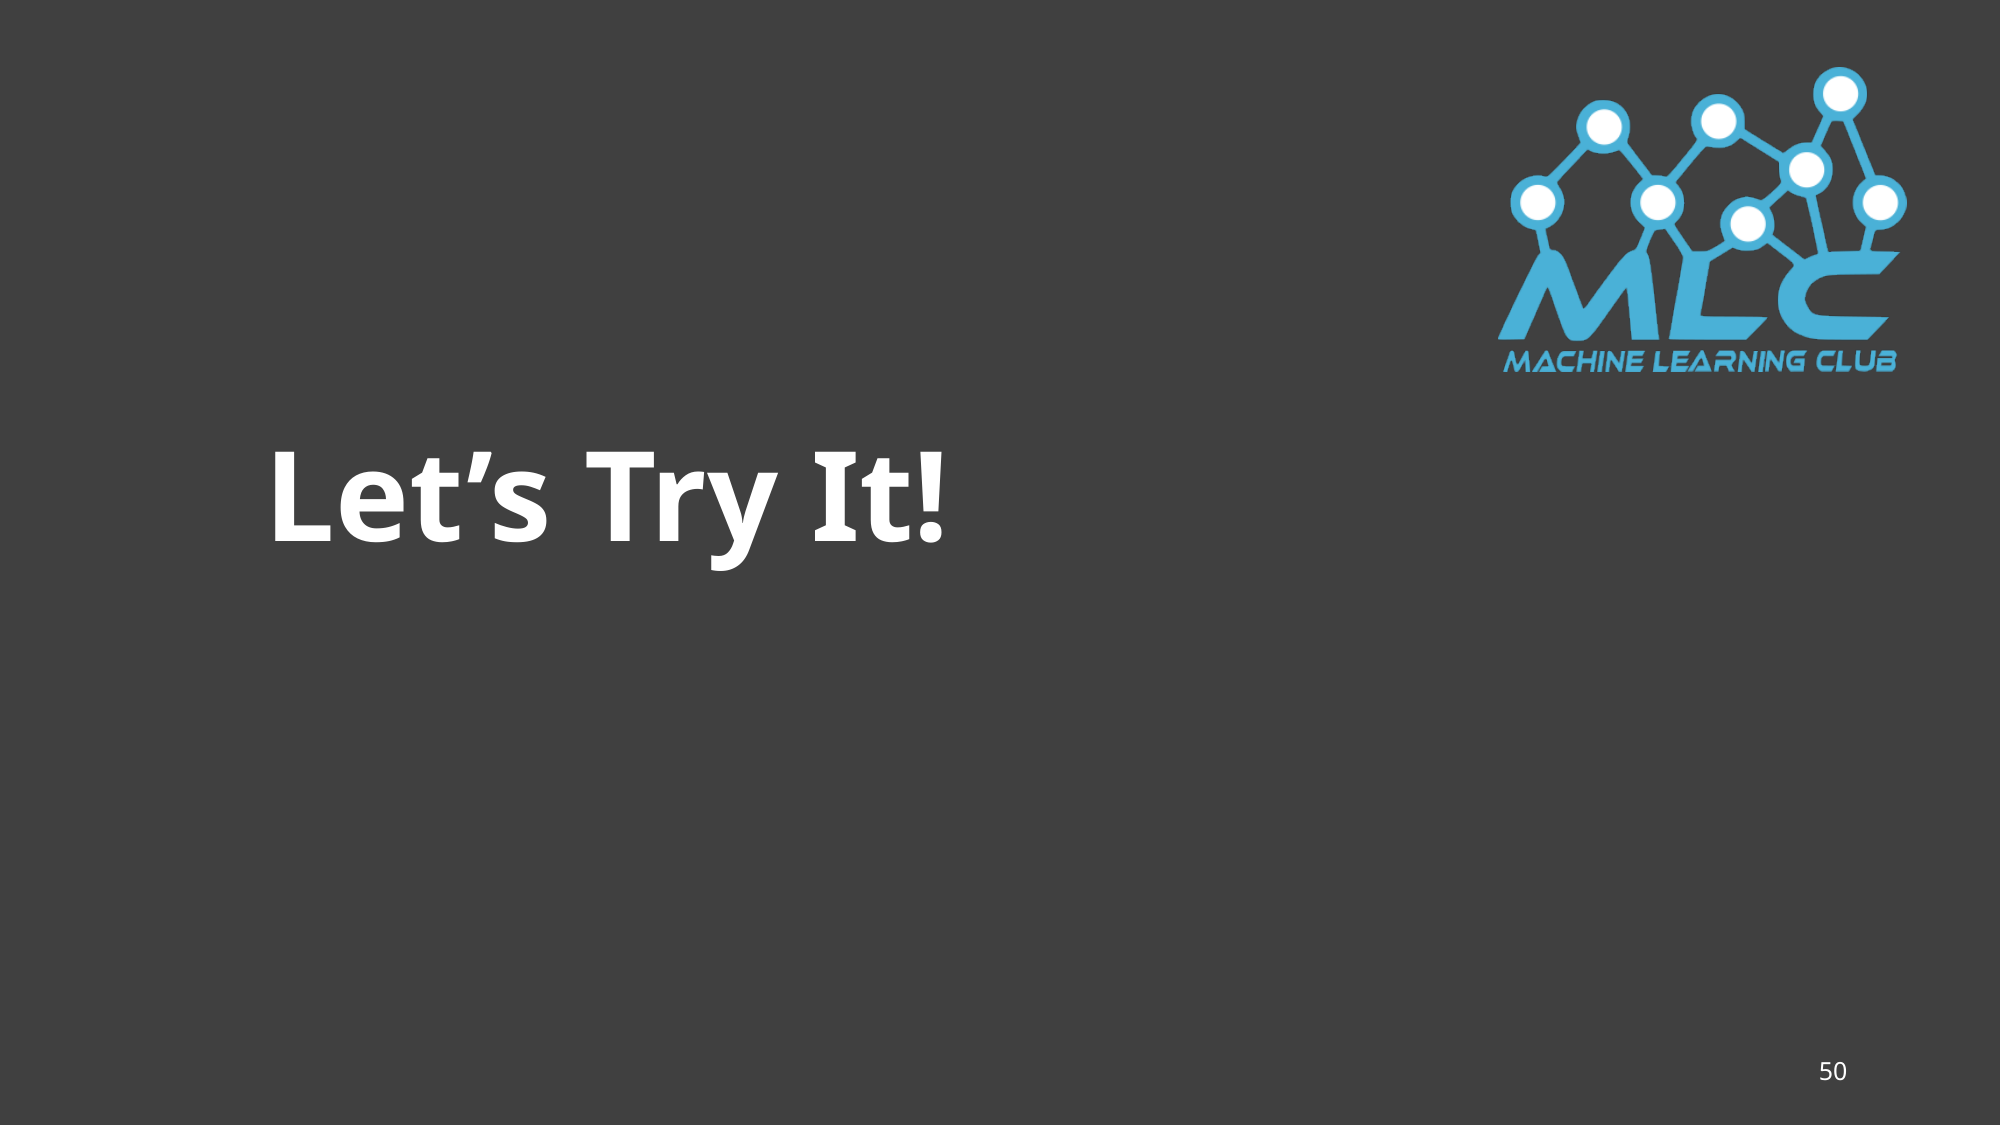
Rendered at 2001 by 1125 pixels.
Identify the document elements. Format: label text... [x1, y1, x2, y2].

title Let’s Try It! [249, 184, 1526, 576]
slide_number 50 [1412, 1042, 1863, 1103]
picture [1498, 67, 1907, 372]
